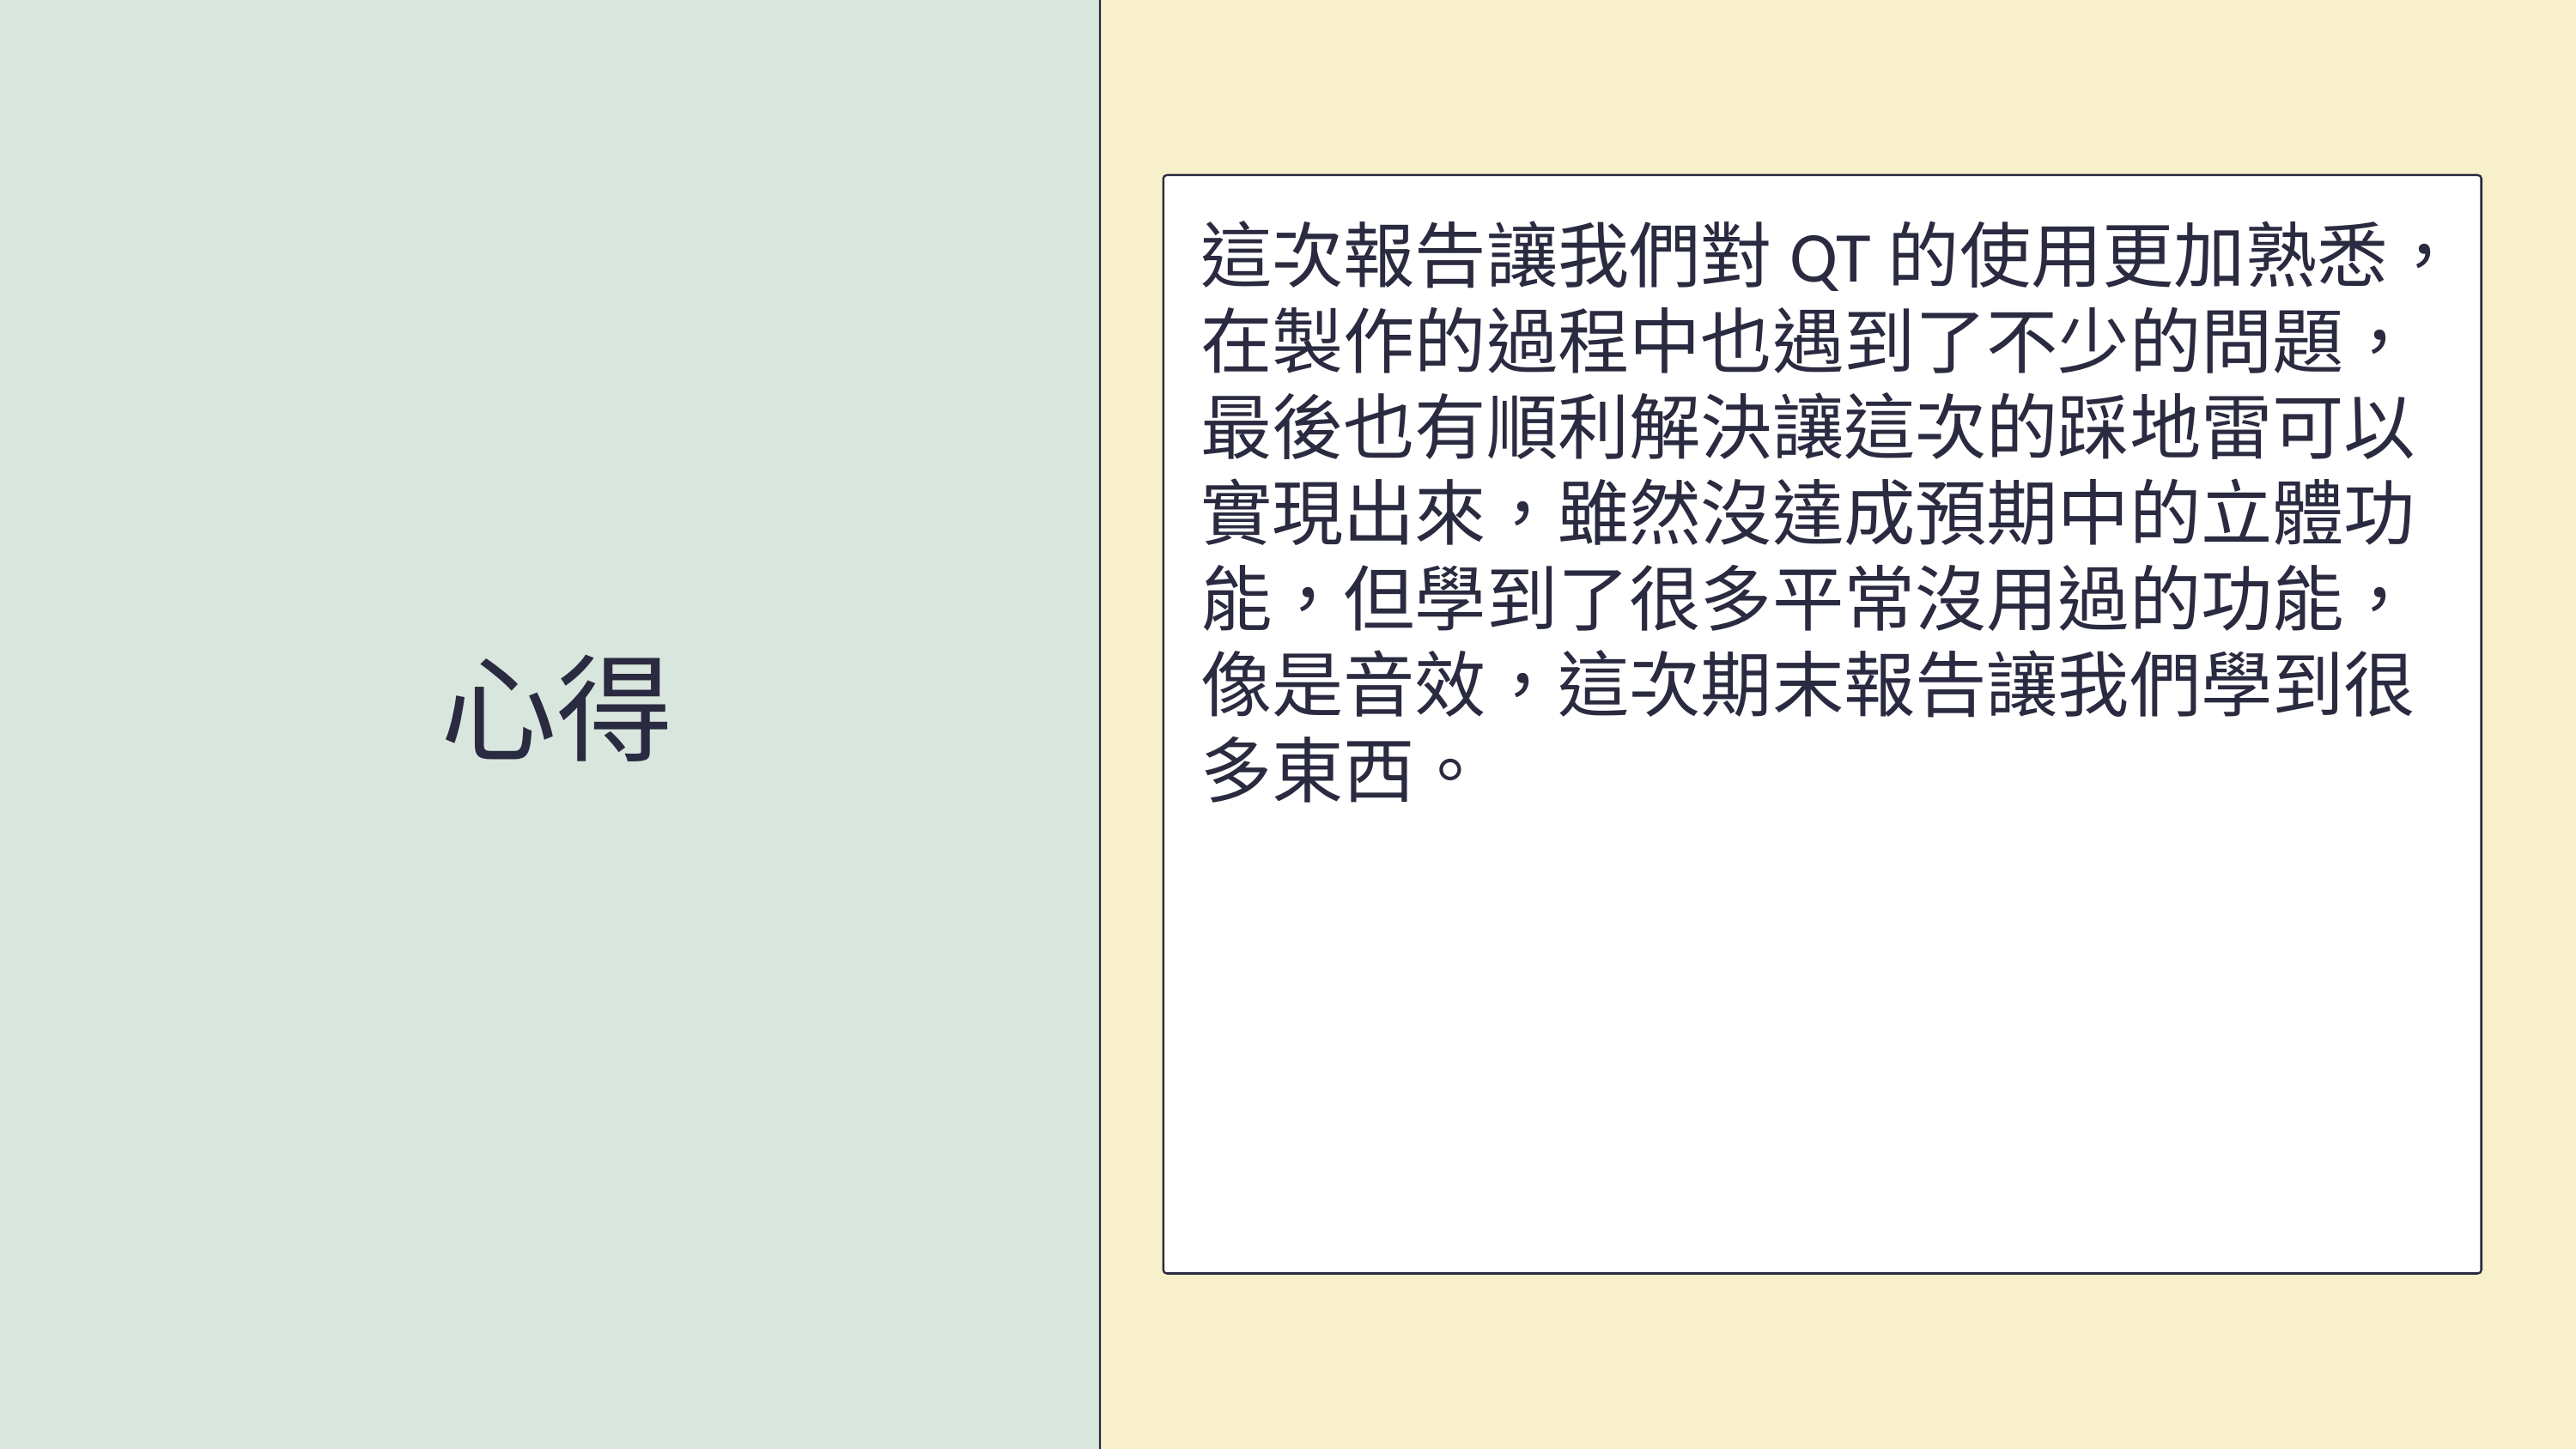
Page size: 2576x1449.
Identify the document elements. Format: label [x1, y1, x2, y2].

text_box [1162, 173, 2483, 1275]
text_box [0, 0, 1102, 1449]
